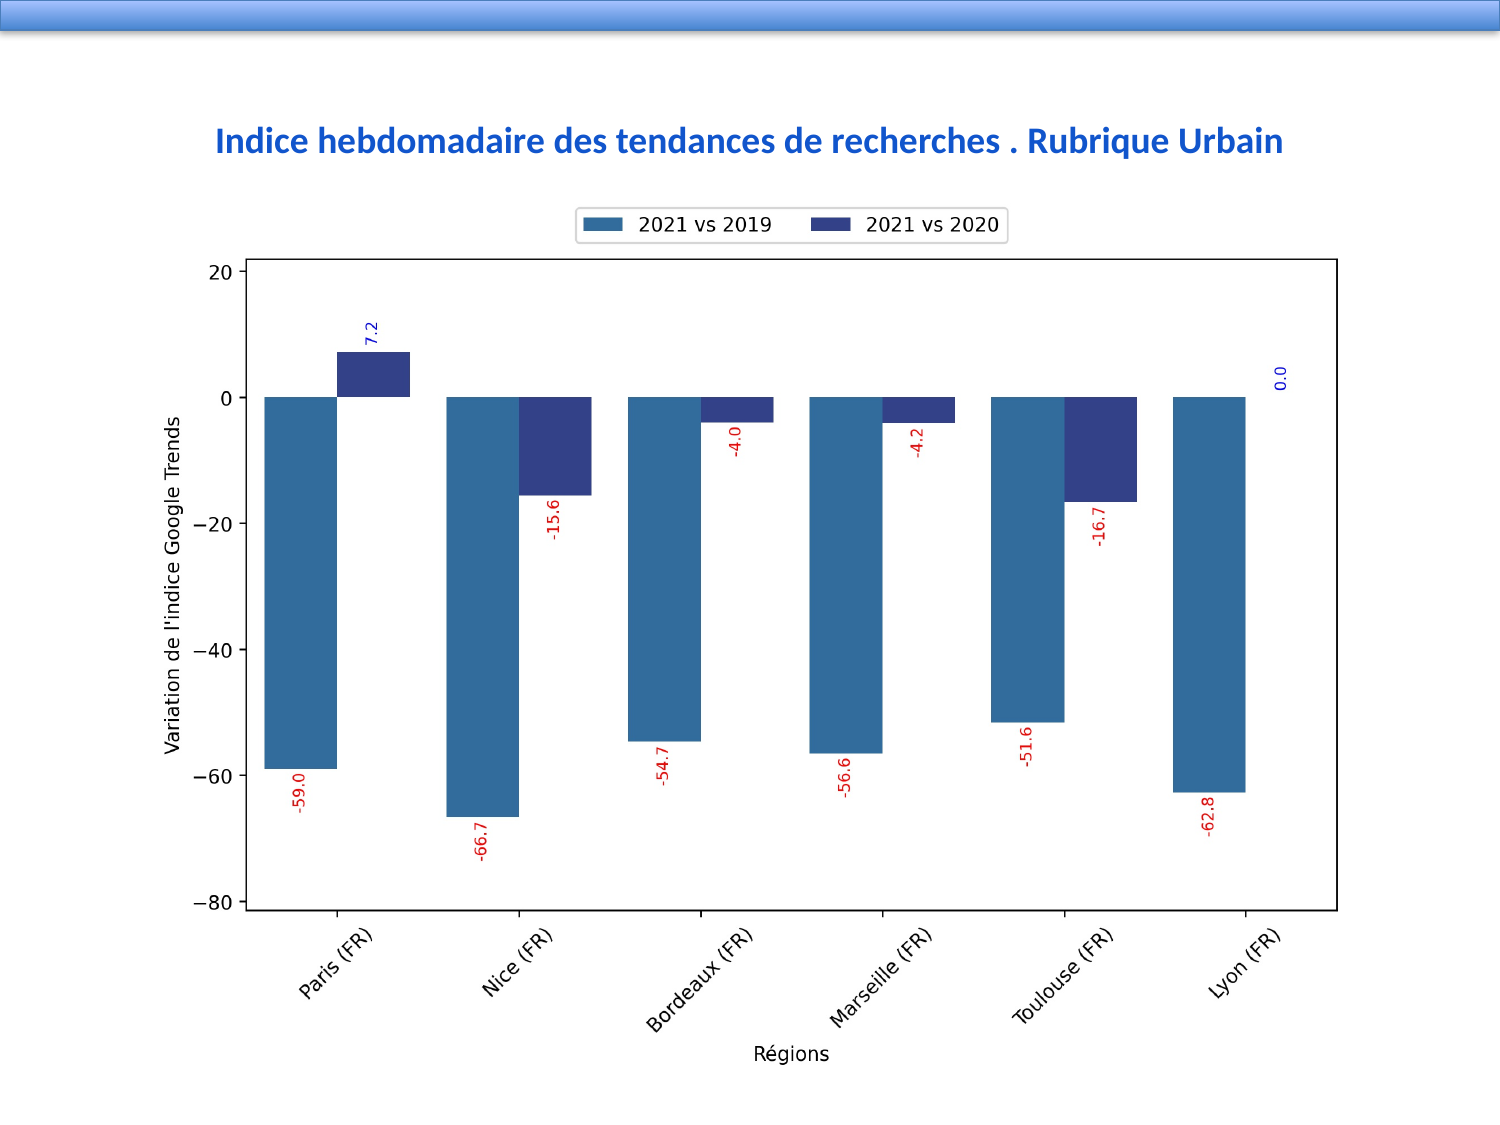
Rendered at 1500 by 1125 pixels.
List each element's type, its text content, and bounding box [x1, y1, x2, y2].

title Indice hebdomadaire des tendances de recherches . Rubrique Urbain [75, 45, 1425, 233]
picture [149, 194, 1351, 1078]
text_box [0, 0, 1500, 31]
